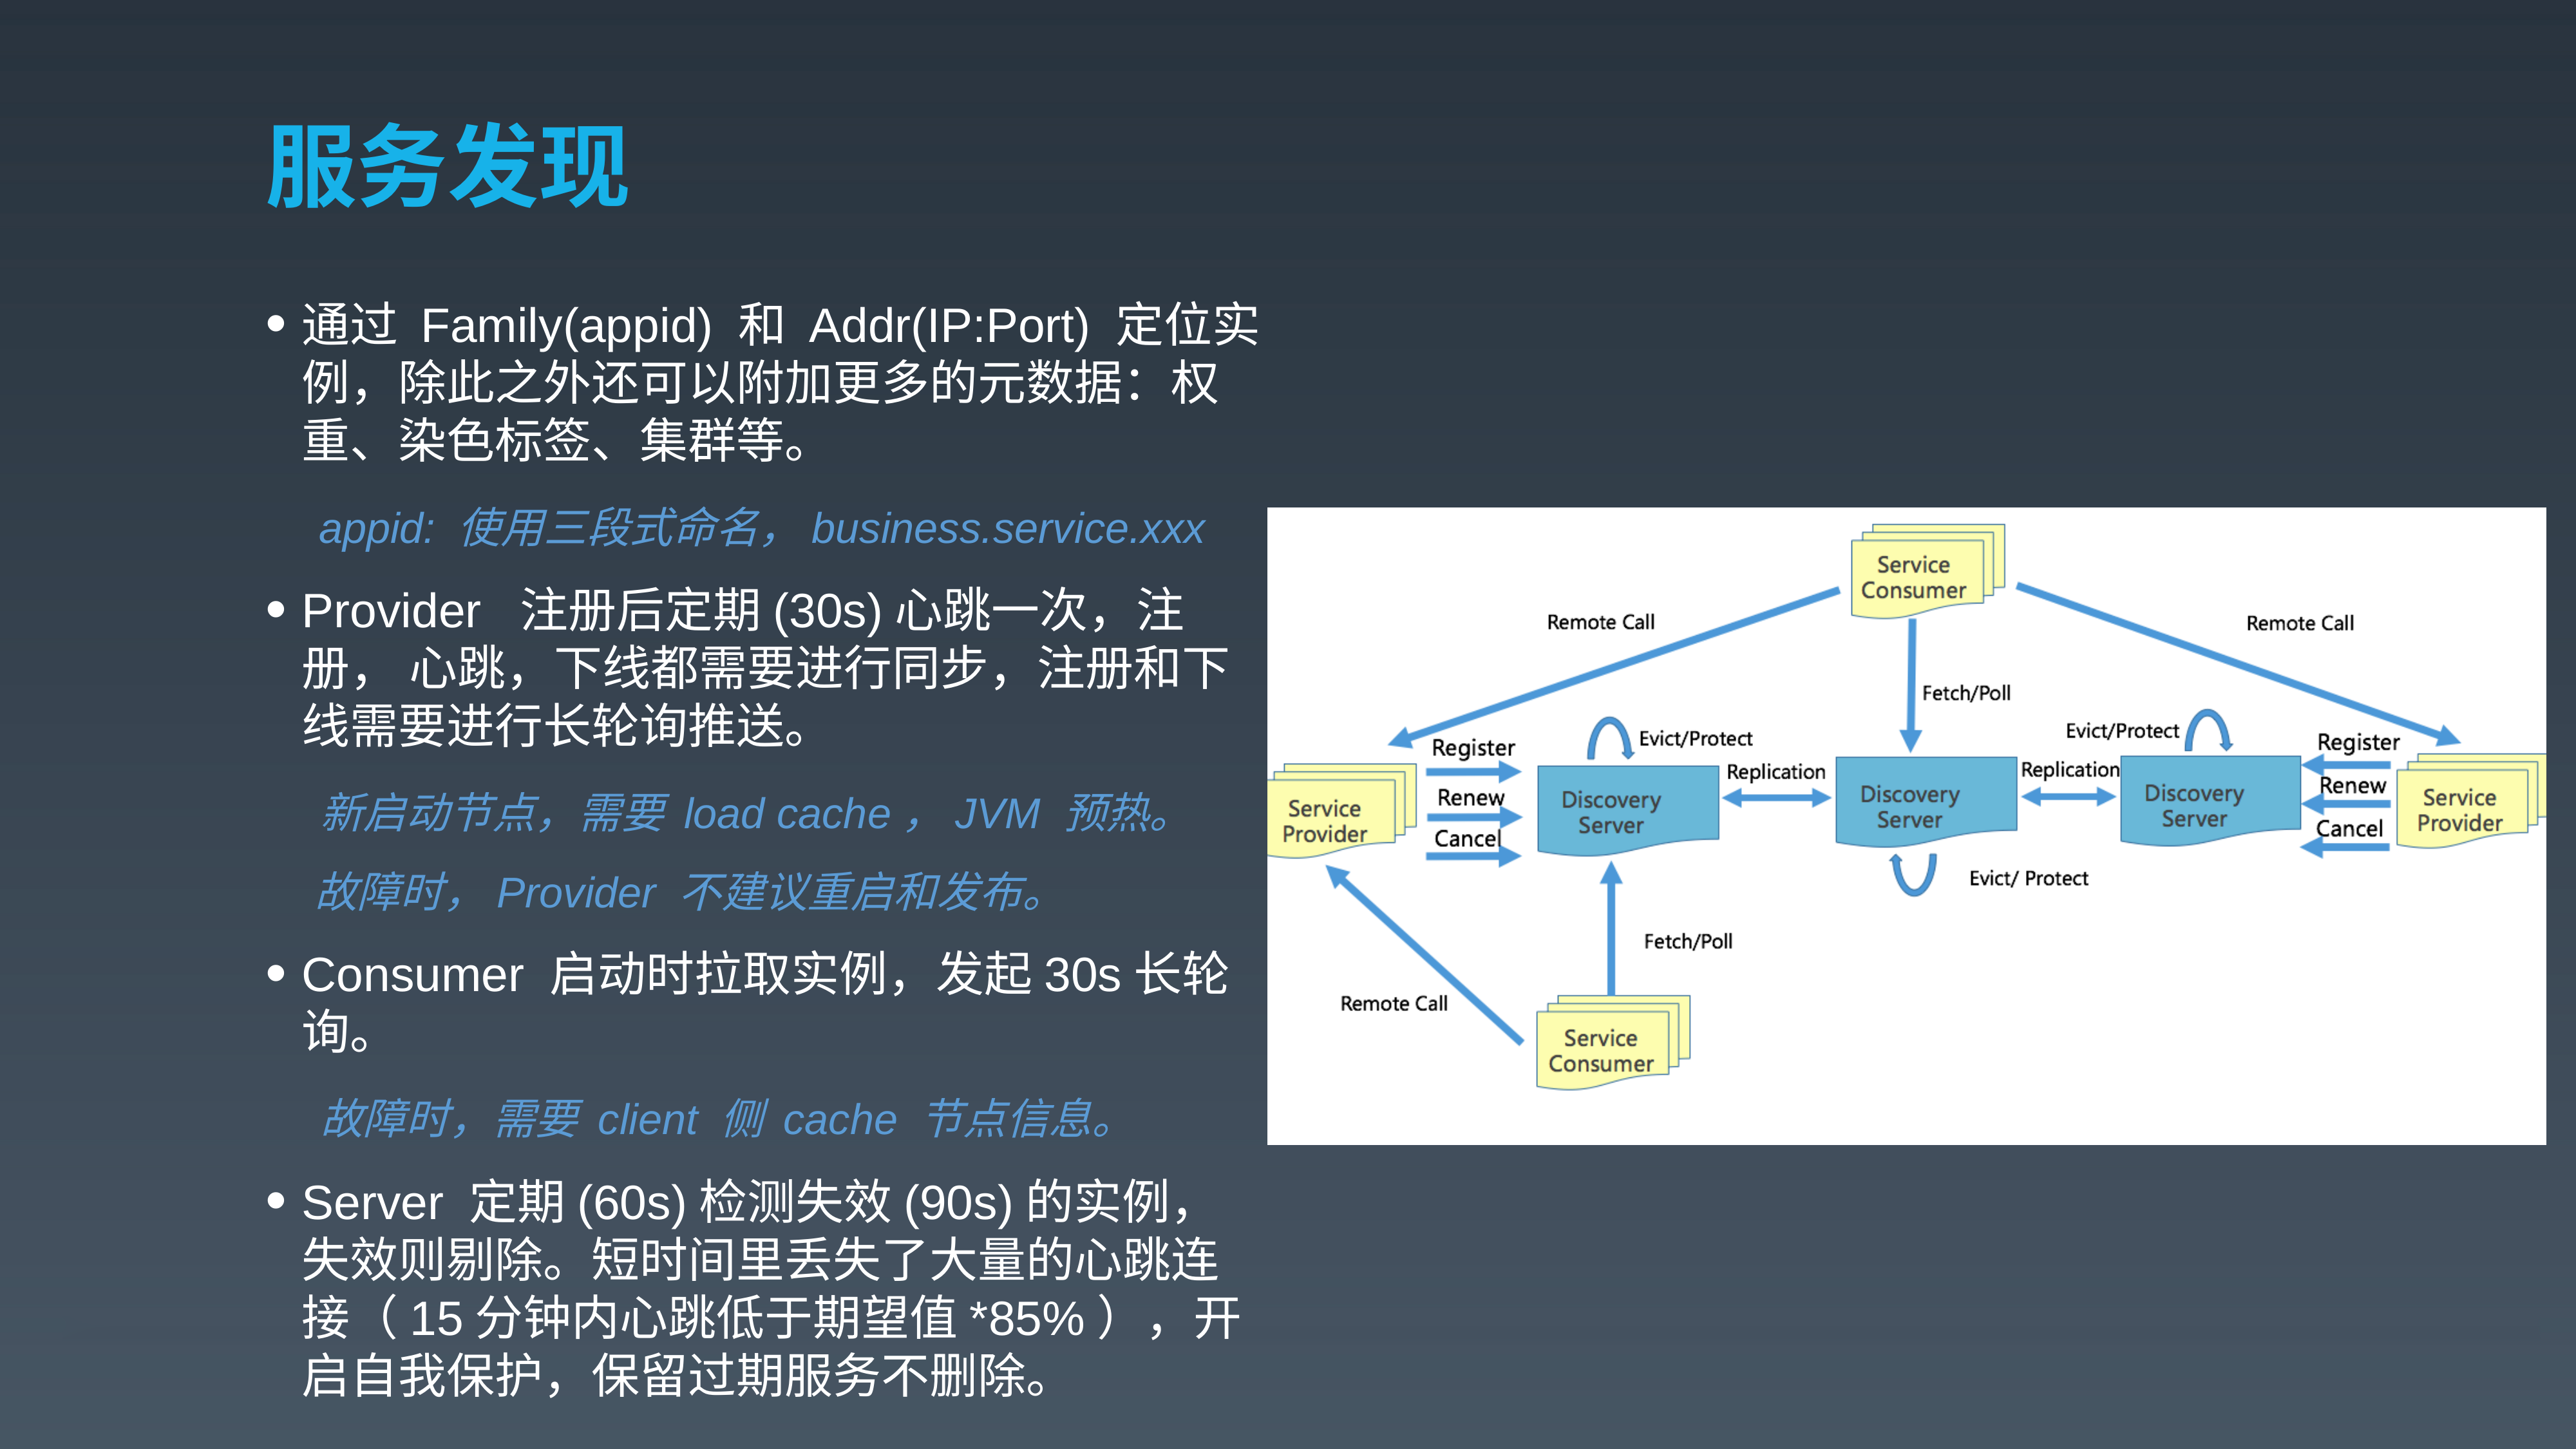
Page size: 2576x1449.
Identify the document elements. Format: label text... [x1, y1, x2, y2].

list 通过 Family(appid) 和 Addr(IP:Port) 定位实例，除此之外还可以附加更多的元数据：权重、染色标签、集群等。 appid: 使用三段式命名，business.service.xxx Provider 注册后定期(30s)心跳一次，注册， 心跳，下线都需要进行同步，注册和下线需要进行长轮询推送。 新启动节点，需要 load cache，JVM 预热。 故障时，Provider 不建议重启和发布。 Consumer 启动时拉取实例，发起30s长轮询。 故障时，需要 client 侧 cache 节点信息。 Server 定期(60s)检测失效(90s)的实例，失效则剔除。短时间里丢失了大量的心跳连接（15分钟内心跳低于期望值*85%），开启自我保护，保留过期服务不删除。 [260, 288, 1270, 1339]
picture [0, 0, 2576, 1449]
title 服务发现 [260, 103, 2316, 243]
